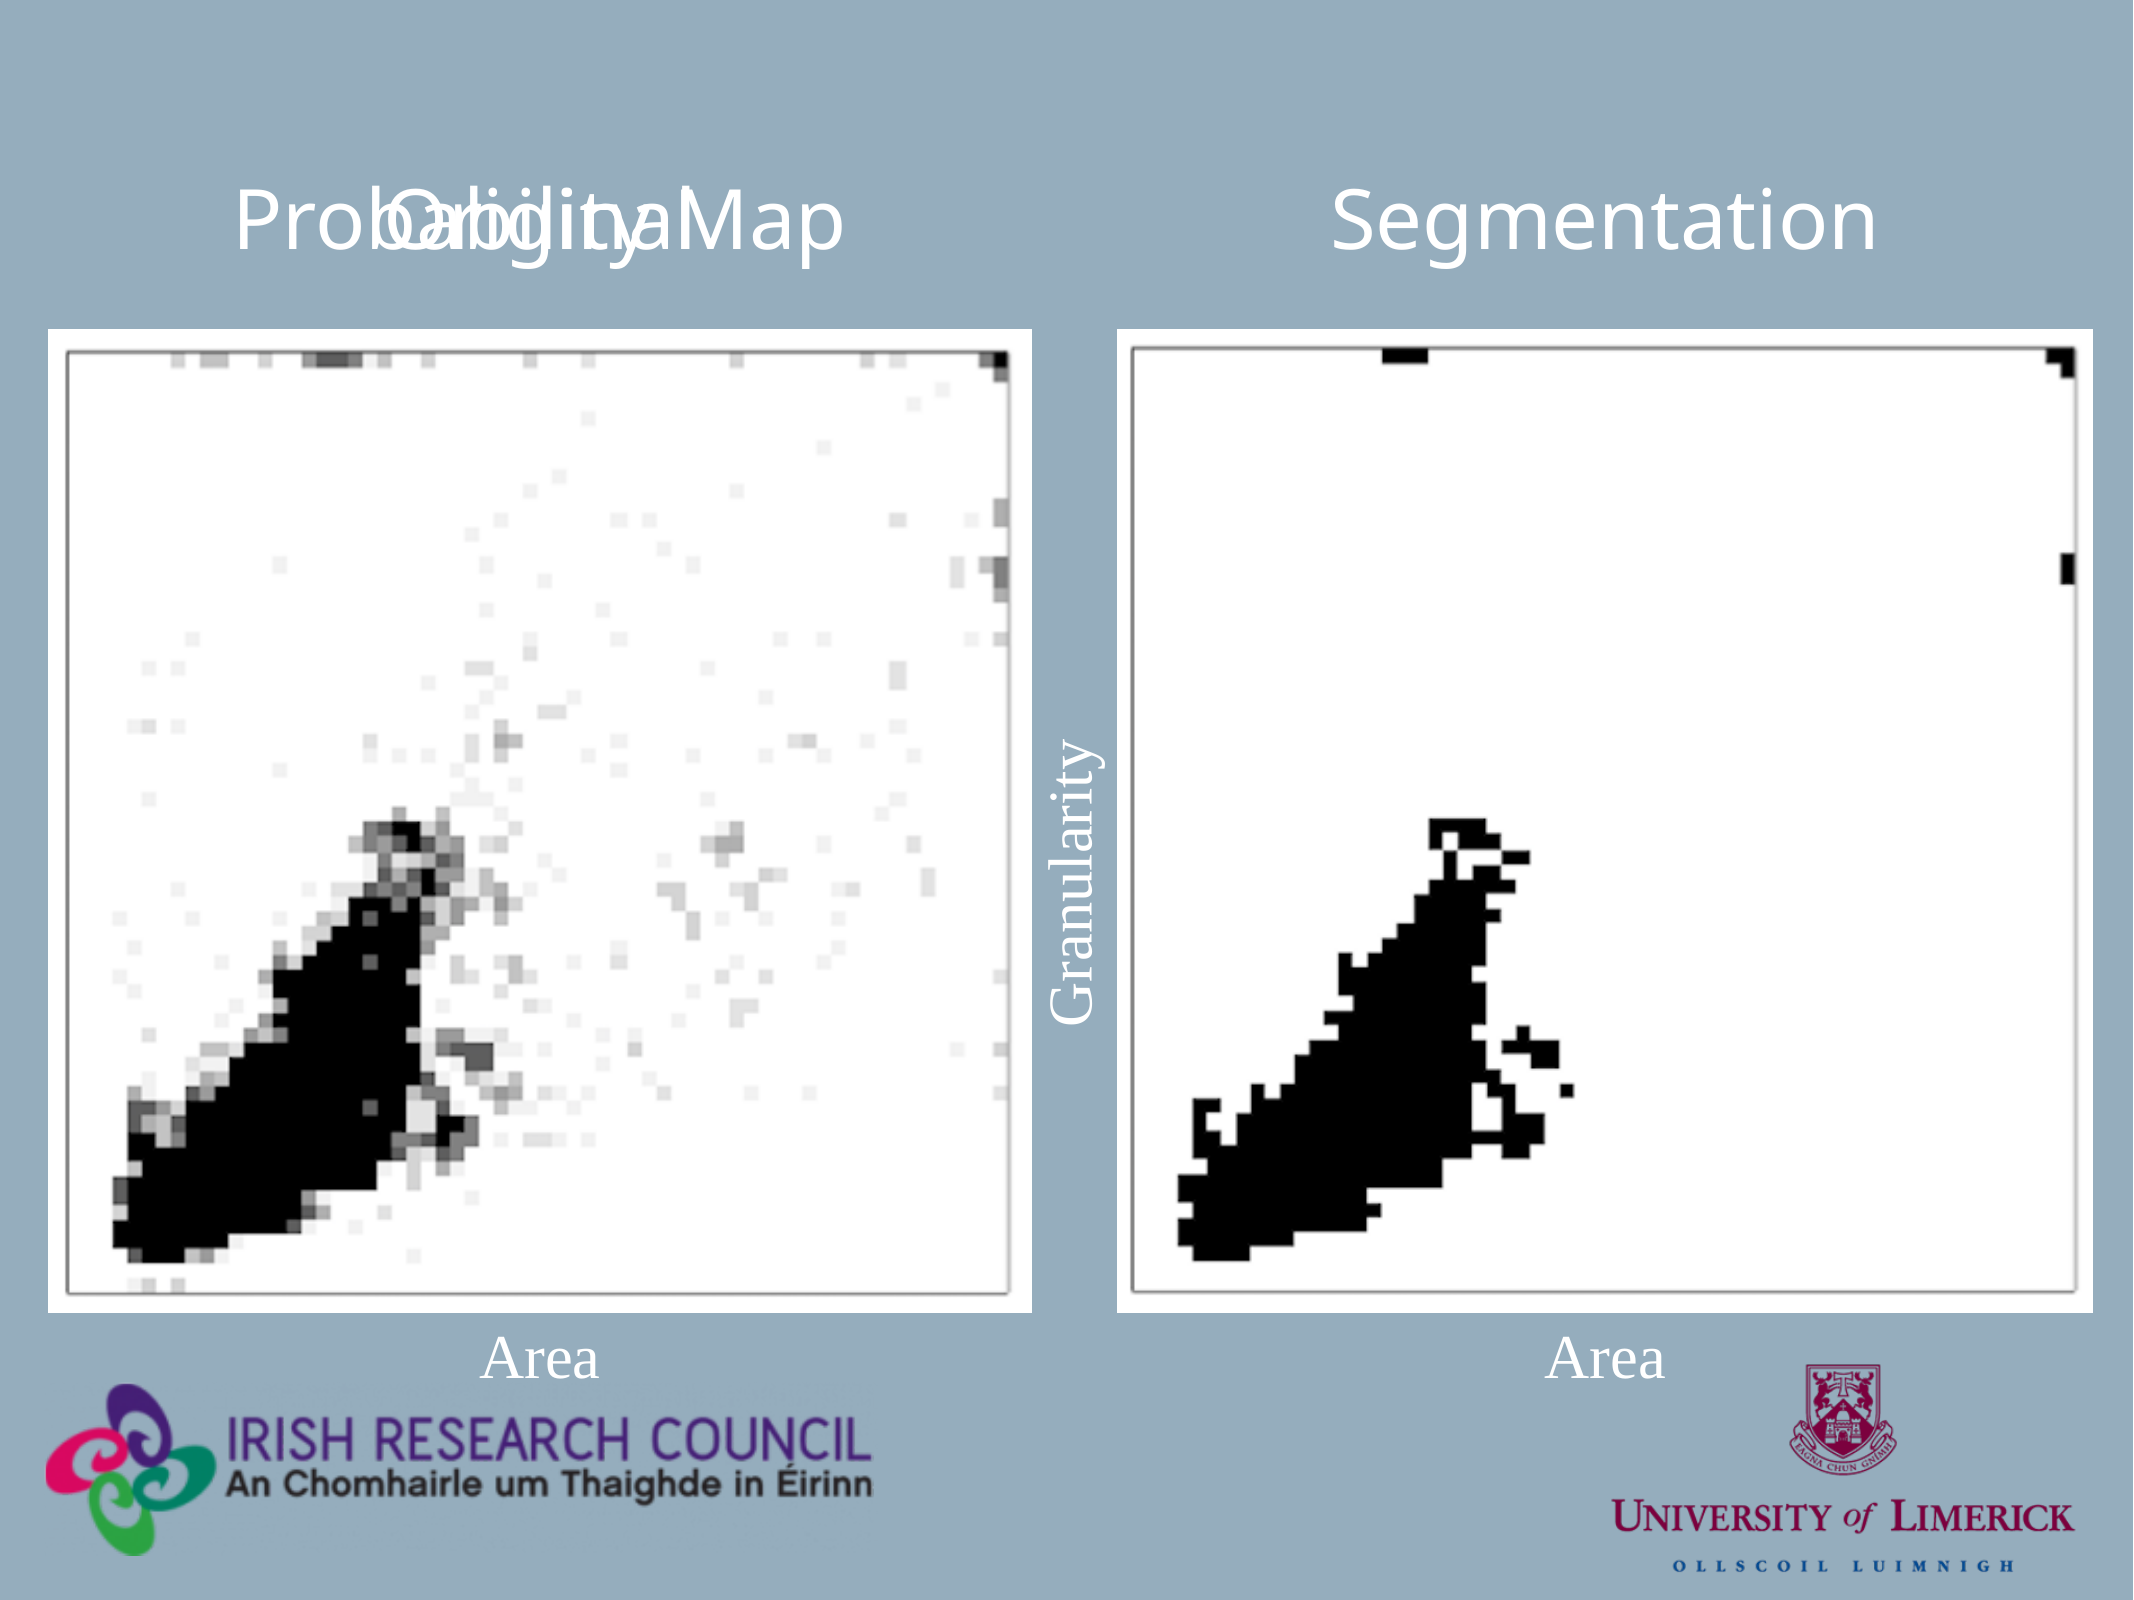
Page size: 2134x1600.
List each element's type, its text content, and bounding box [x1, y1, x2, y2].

text_box Area [470, 1313, 610, 1400]
text_box Granularity [1032, 713, 1113, 1054]
text_box Probability Map [224, 158, 856, 275]
text_box Segmentation [1321, 158, 1889, 275]
picture [44, 1382, 878, 1556]
picture [1117, 328, 2094, 1313]
picture [1393, 1342, 2134, 1597]
text_box Area [1536, 1313, 1675, 1400]
picture [48, 328, 1032, 1313]
